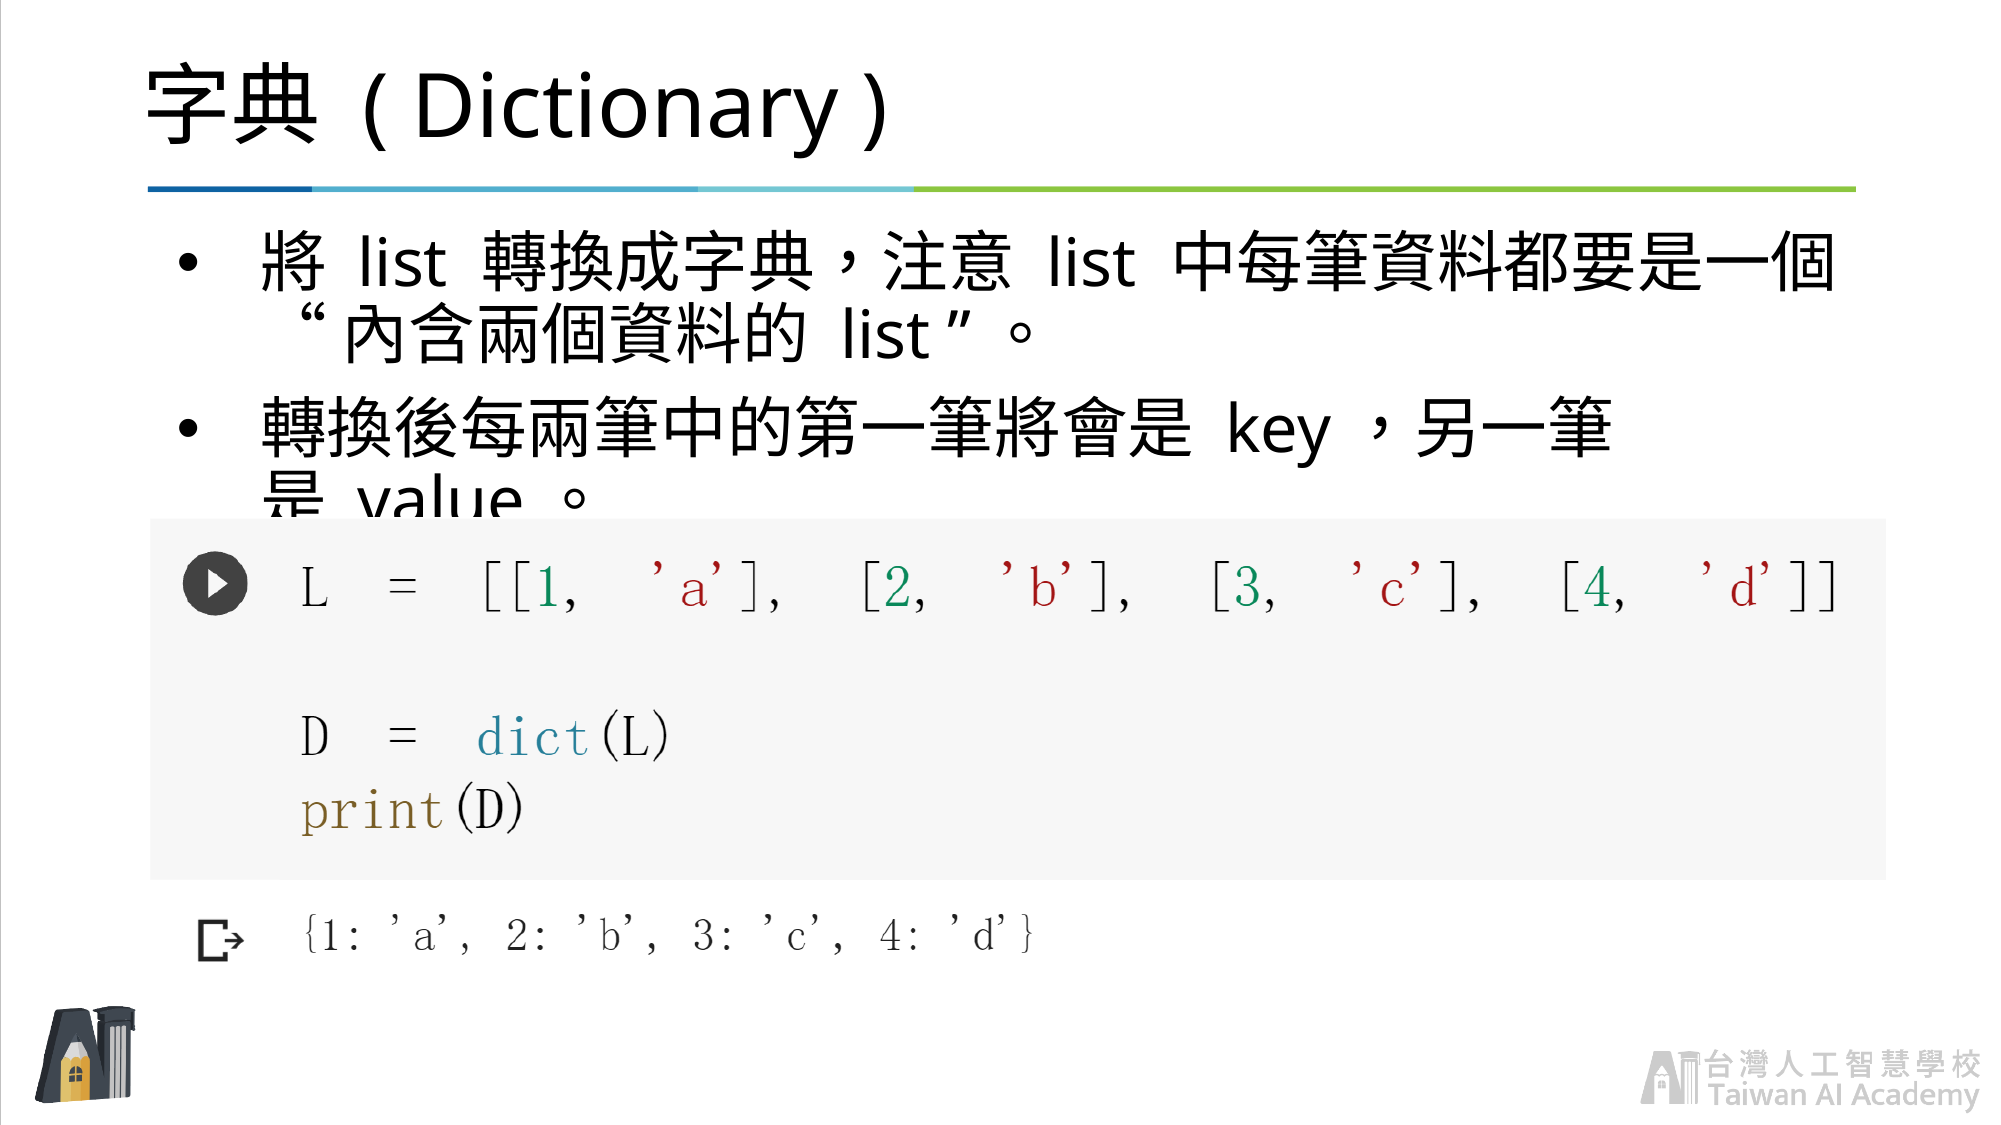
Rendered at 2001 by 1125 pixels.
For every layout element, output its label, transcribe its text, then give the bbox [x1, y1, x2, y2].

list 將 list 轉換成字典，注意 list 中每筆資料都要是一個 “ 內含兩個資料的 list ”。 轉換後每兩筆中的第一筆將會是 key，另一筆是 value。 [148, 223, 1886, 517]
title 字典 ( Dictionary ) [131, 28, 1904, 190]
picture [0, 0, 2001, 1125]
